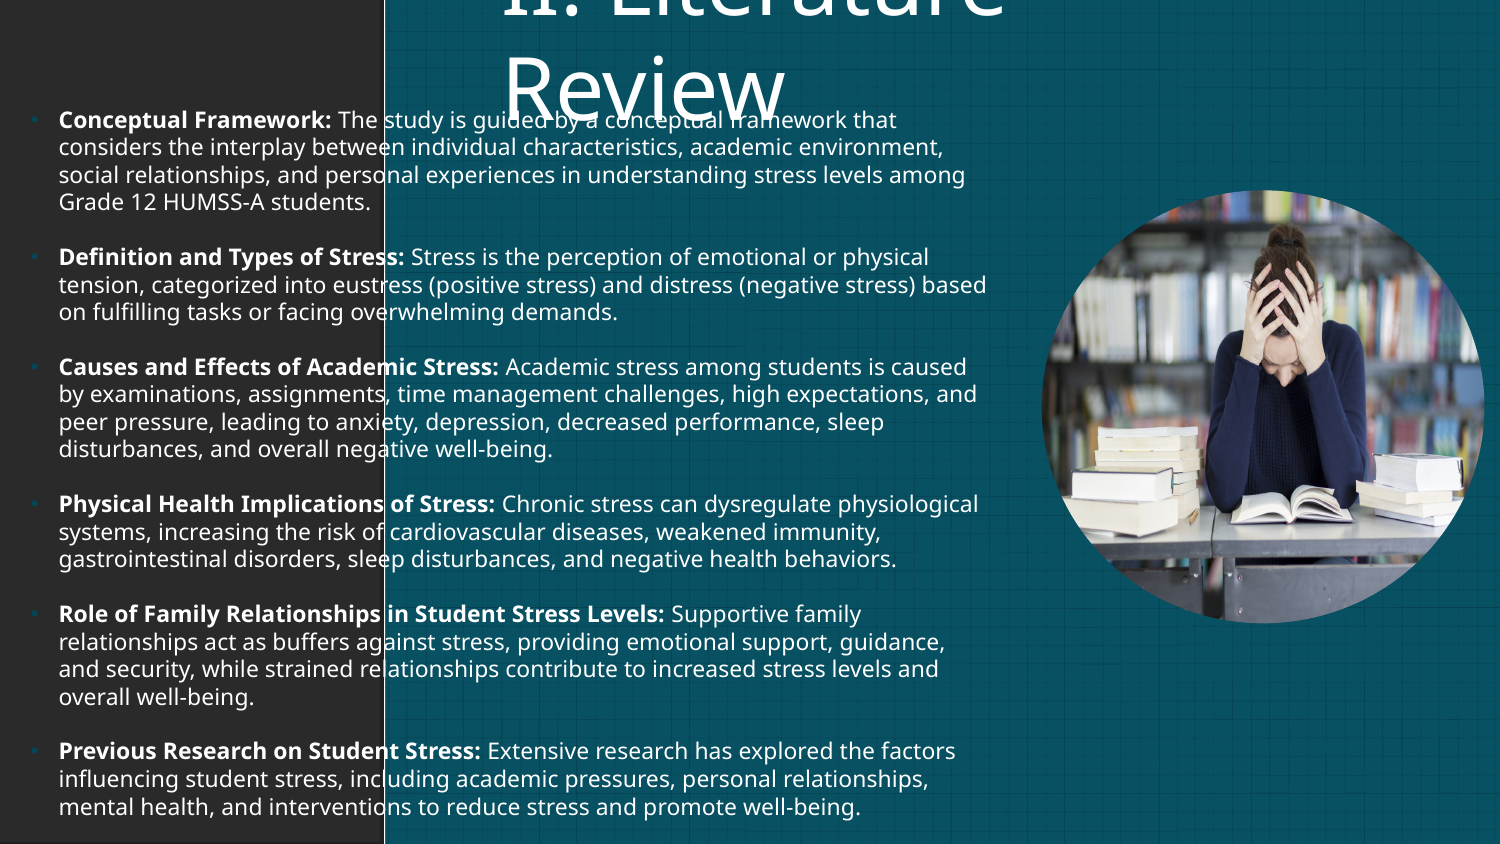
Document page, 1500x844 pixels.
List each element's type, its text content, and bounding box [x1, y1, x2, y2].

picture [802, 280, 808, 292]
picture [483, 279, 488, 292]
picture [828, 283, 838, 290]
picture [497, 607, 504, 622]
picture [599, 665, 604, 674]
picture [537, 610, 544, 621]
picture [793, 283, 798, 292]
picture [831, 557, 836, 566]
picture [457, 363, 468, 372]
picture [666, 554, 672, 566]
picture [448, 363, 455, 372]
picture [407, 743, 416, 759]
picture [623, 253, 628, 262]
picture [420, 801, 425, 814]
picture [876, 284, 885, 290]
picture [568, 557, 573, 565]
picture [388, 641, 394, 649]
picture [648, 778, 657, 784]
picture [795, 0, 831, 15]
picture [509, 284, 518, 291]
picture [416, 553, 422, 566]
picture [821, 636, 826, 649]
picture [536, 364, 541, 372]
picture [416, 606, 426, 622]
picture [471, 363, 479, 372]
picture [775, 663, 780, 675]
picture [565, 310, 570, 319]
picture [932, 0, 939, 14]
picture [676, 637, 682, 649]
picture [928, 640, 937, 646]
picture [699, 256, 708, 263]
picture [646, 366, 655, 372]
picture [439, 747, 450, 759]
picture [915, 745, 920, 758]
picture [454, 605, 465, 622]
picture [472, 641, 481, 647]
picture [978, 276, 984, 292]
picture [757, 554, 763, 566]
picture [407, 363, 415, 372]
picture [692, 557, 702, 564]
picture [481, 665, 486, 674]
picture [466, 173, 476, 180]
picture [457, 171, 462, 180]
picture [556, 283, 565, 289]
picture [666, 171, 671, 180]
picture [419, 744, 427, 759]
picture [425, 359, 434, 372]
picture [893, 641, 899, 649]
text_box [0, 0, 384, 844]
picture [430, 747, 437, 758]
picture [601, 610, 612, 622]
title II. Literature Review [486, 17, 1264, 154]
picture [628, 640, 637, 646]
picture [849, 253, 854, 262]
picture [722, 640, 727, 648]
picture [522, 749, 531, 755]
picture [396, 610, 407, 621]
picture [384, 0, 396, 372]
picture [402, 664, 408, 676]
picture [388, 253, 396, 265]
picture [546, 664, 552, 676]
picture [826, 773, 831, 786]
picture [626, 557, 635, 563]
picture [763, 0, 770, 14]
picture [740, 749, 750, 756]
picture [384, 553, 389, 844]
picture [683, 0, 703, 15]
picture [817, 365, 827, 372]
picture [485, 777, 490, 785]
picture [685, 250, 690, 264]
picture [792, 667, 802, 674]
picture [794, 778, 803, 785]
picture [590, 778, 599, 784]
picture [539, 278, 544, 292]
picture [915, 255, 921, 264]
picture [391, 744, 398, 759]
picture [705, 610, 710, 619]
picture [762, 283, 771, 289]
picture [483, 610, 494, 621]
picture [855, 174, 864, 181]
picture [461, 777, 466, 785]
picture [626, 663, 631, 676]
picture [883, 744, 888, 758]
picture [797, 607, 802, 621]
picture [763, 806, 772, 813]
picture [903, 667, 908, 675]
picture [567, 5, 577, 16]
picture [553, 253, 558, 262]
picture [632, 173, 641, 179]
picture [443, 256, 452, 262]
picture [528, 557, 538, 564]
picture [770, 747, 775, 756]
picture [941, 283, 946, 291]
picture [454, 637, 460, 649]
picture [845, 363, 850, 372]
picture [646, 750, 652, 758]
picture [1042, 191, 1484, 623]
picture [864, 750, 873, 757]
picture [683, 281, 688, 290]
picture [397, 116, 402, 125]
picture [490, 743, 498, 758]
picture [713, 0, 748, 15]
picture [529, 255, 538, 261]
picture [788, 638, 793, 647]
picture [731, 667, 740, 673]
picture [534, 0, 556, 14]
picture [698, 777, 708, 784]
picture [648, 610, 656, 622]
picture [726, 806, 735, 813]
picture [781, 363, 786, 372]
picture [493, 558, 499, 566]
picture [613, 253, 618, 262]
picture [557, 806, 566, 812]
picture [513, 606, 523, 622]
picture [560, 365, 569, 371]
picture [440, 610, 450, 622]
picture [562, 255, 572, 262]
picture [614, 610, 625, 621]
picture [509, 805, 519, 812]
picture [546, 610, 556, 622]
picture [747, 252, 753, 264]
picture [425, 252, 431, 264]
picture [390, 284, 399, 291]
picture [589, 606, 598, 621]
picture [469, 610, 479, 622]
picture [657, 557, 662, 566]
picture [516, 303, 522, 319]
picture [393, 667, 398, 676]
picture [453, 747, 461, 759]
picture [437, 360, 444, 372]
picture [482, 363, 491, 372]
picture [427, 173, 437, 180]
picture [495, 174, 504, 181]
picture [507, 253, 512, 262]
picture [767, 171, 772, 180]
picture [505, 0, 527, 14]
picture [726, 558, 735, 564]
picture [778, 612, 787, 618]
picture [841, 746, 847, 758]
picture [966, 0, 1001, 15]
picture [809, 805, 819, 812]
picture [575, 665, 580, 674]
picture [514, 745, 519, 758]
picture [694, 667, 703, 673]
picture [444, 553, 449, 566]
picture [864, 668, 873, 674]
picture [615, 0, 649, 14]
picture [808, 749, 817, 755]
picture [457, 805, 466, 811]
picture [606, 750, 615, 757]
picture [660, 0, 667, 14]
picture [831, 174, 840, 180]
picture [858, 279, 863, 291]
picture [509, 778, 518, 785]
picture [429, 636, 434, 648]
picture [742, 557, 747, 566]
picture [621, 166, 627, 182]
picture [464, 747, 473, 759]
picture [537, 665, 542, 676]
picture [533, 173, 542, 179]
picture [571, 610, 579, 622]
picture [752, 608, 757, 620]
picture [714, 749, 719, 758]
picture [710, 668, 716, 676]
picture [628, 610, 638, 622]
picture [432, 311, 441, 318]
picture [700, 284, 709, 291]
picture [592, 303, 598, 319]
picture [578, 363, 584, 372]
picture [607, 668, 616, 675]
picture [894, 750, 900, 758]
picture [526, 607, 533, 622]
picture [718, 803, 723, 812]
picture [942, 366, 951, 372]
picture [578, 749, 587, 755]
picture [784, 174, 793, 180]
picture [677, 173, 682, 181]
picture [962, 284, 971, 290]
picture [839, 667, 849, 674]
picture [527, 310, 536, 316]
picture [595, 255, 605, 262]
picture [559, 610, 568, 622]
picture [630, 749, 639, 755]
picture [429, 607, 436, 622]
picture [629, 363, 634, 372]
picture [406, 173, 411, 181]
picture [800, 557, 810, 564]
picture [808, 613, 814, 621]
picture [601, 805, 606, 813]
picture [878, 0, 916, 15]
picture [848, 0, 868, 15]
subtitle Conceptual Framework: The study is guided by a conceptual framework that considers the interplay between individual characteristics, academic environment, social relationships, and personal experiences in understanding stress levels among Grade 12 HUMSS-A students. Definition and Types of Stress: Stress is the perception of emotional or physical tension, categorized into eustress (positive stress) and distress (negative stress) based on fulfilling tasks or facing overwhelming demands. Causes and Effects of Academic Stress: Academic stress among students is caused by examinations, assignments, time management challenges, high expectations, and peer pressure, leading to anxiety, depression, decreased performance, sleep disturbances, and overall negative well-being. Physical Health Implications of Stress: Chronic stress can dysregulate physiological systems, increasing the risk of cardiovascular diseases, weakened immunity, gastrointestinal disorders, sleep disturbances, and negative health behaviors. Role of Family Relationships in Student Stress Levels: Supportive family relationships act as buffers against stress, providing emotional support, guidance, and security, while strained relationships contribute to increased stress levels and overall well-being. Previous Research on Student Stress: Extensive research has explored the factors influencing student stress, including academic pressures, personal relationships, mental health, and interventions to reduce stress and promote well-being. [15, 372, 1006, 553]
picture [539, 802, 545, 814]
